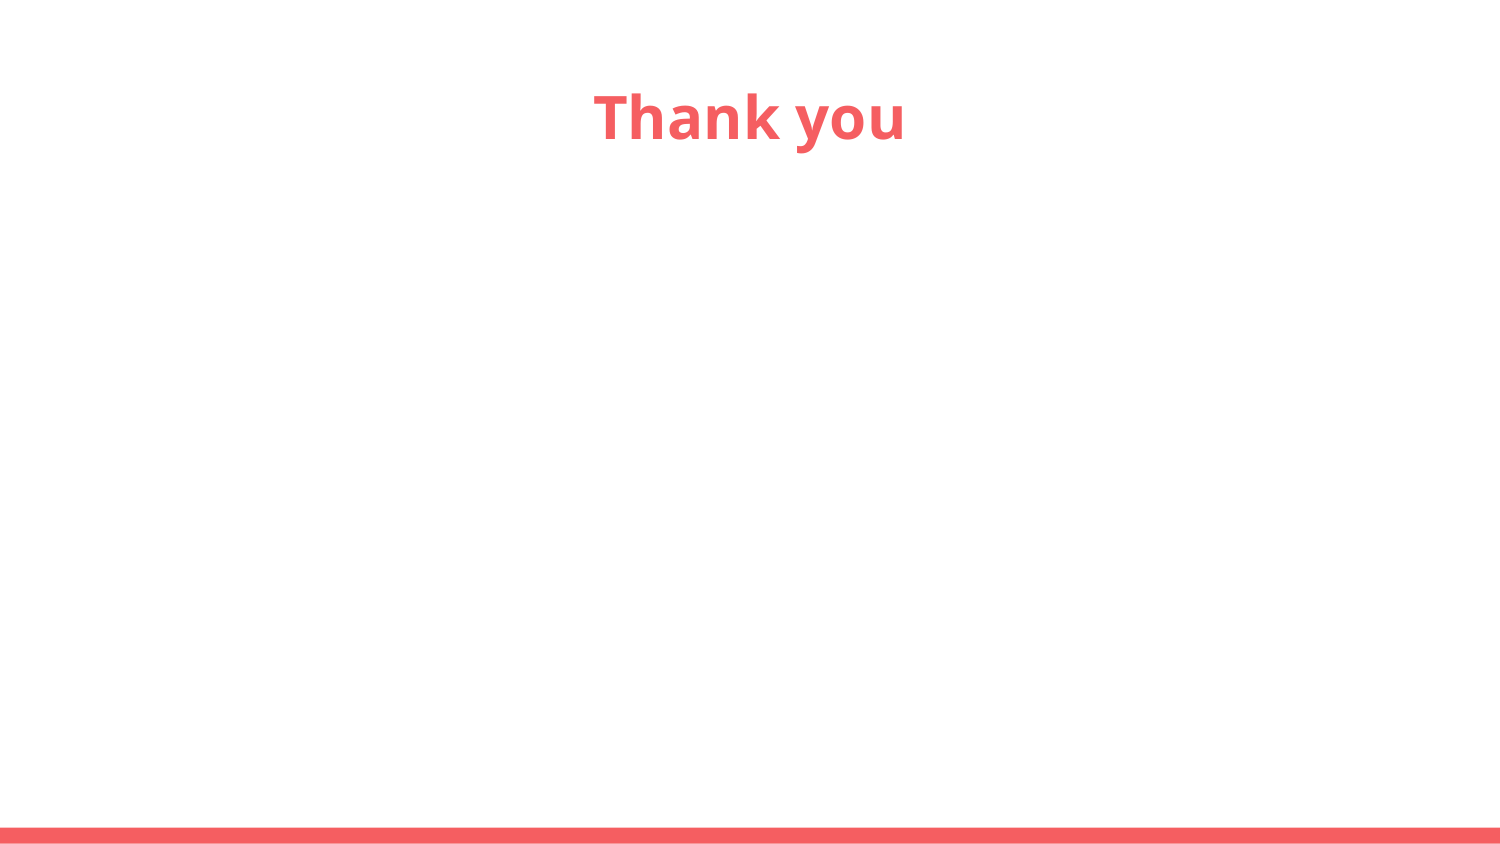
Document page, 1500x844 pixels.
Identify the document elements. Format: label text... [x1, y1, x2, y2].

title Thank you [51, 64, 1449, 167]
